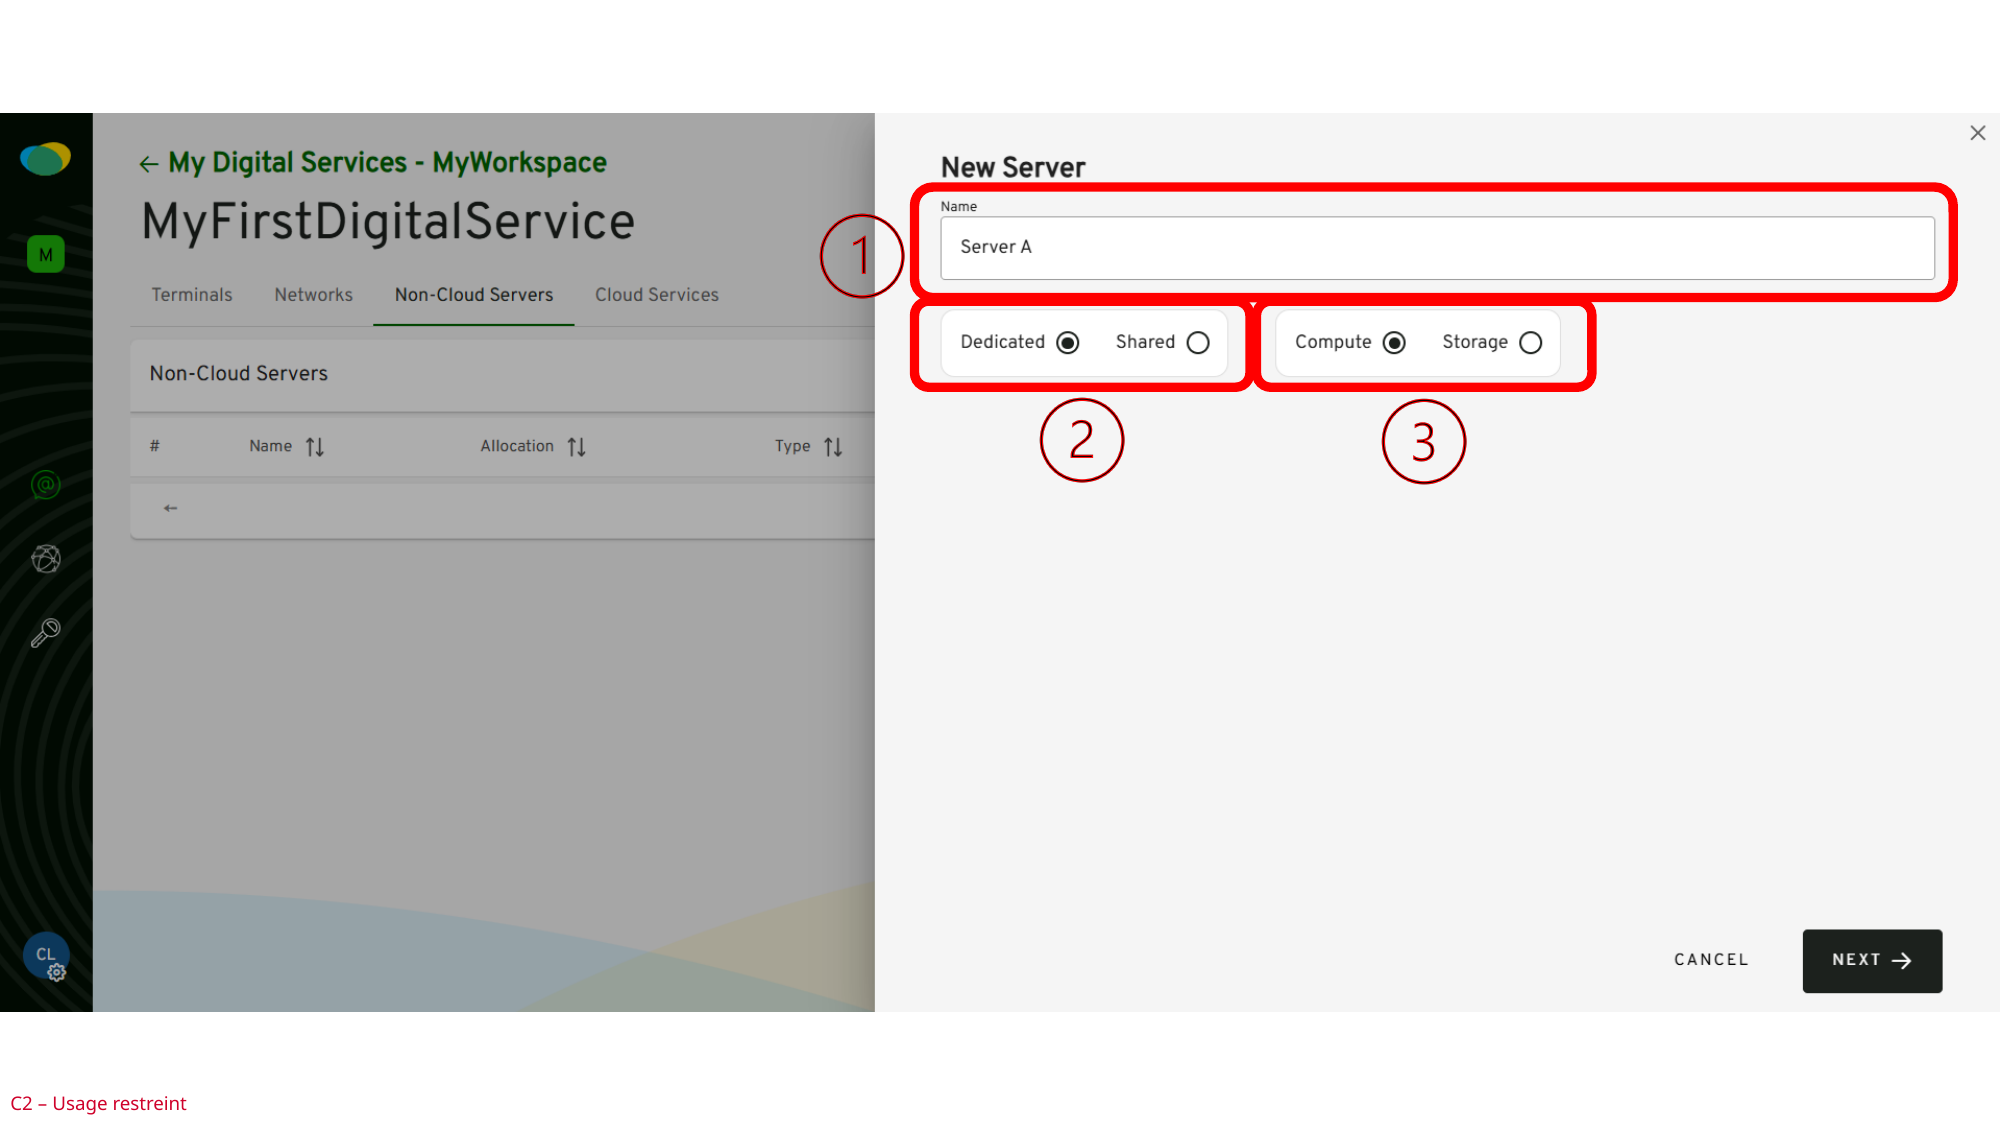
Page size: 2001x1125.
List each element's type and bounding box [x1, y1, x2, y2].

picture [0, 113, 2000, 1012]
